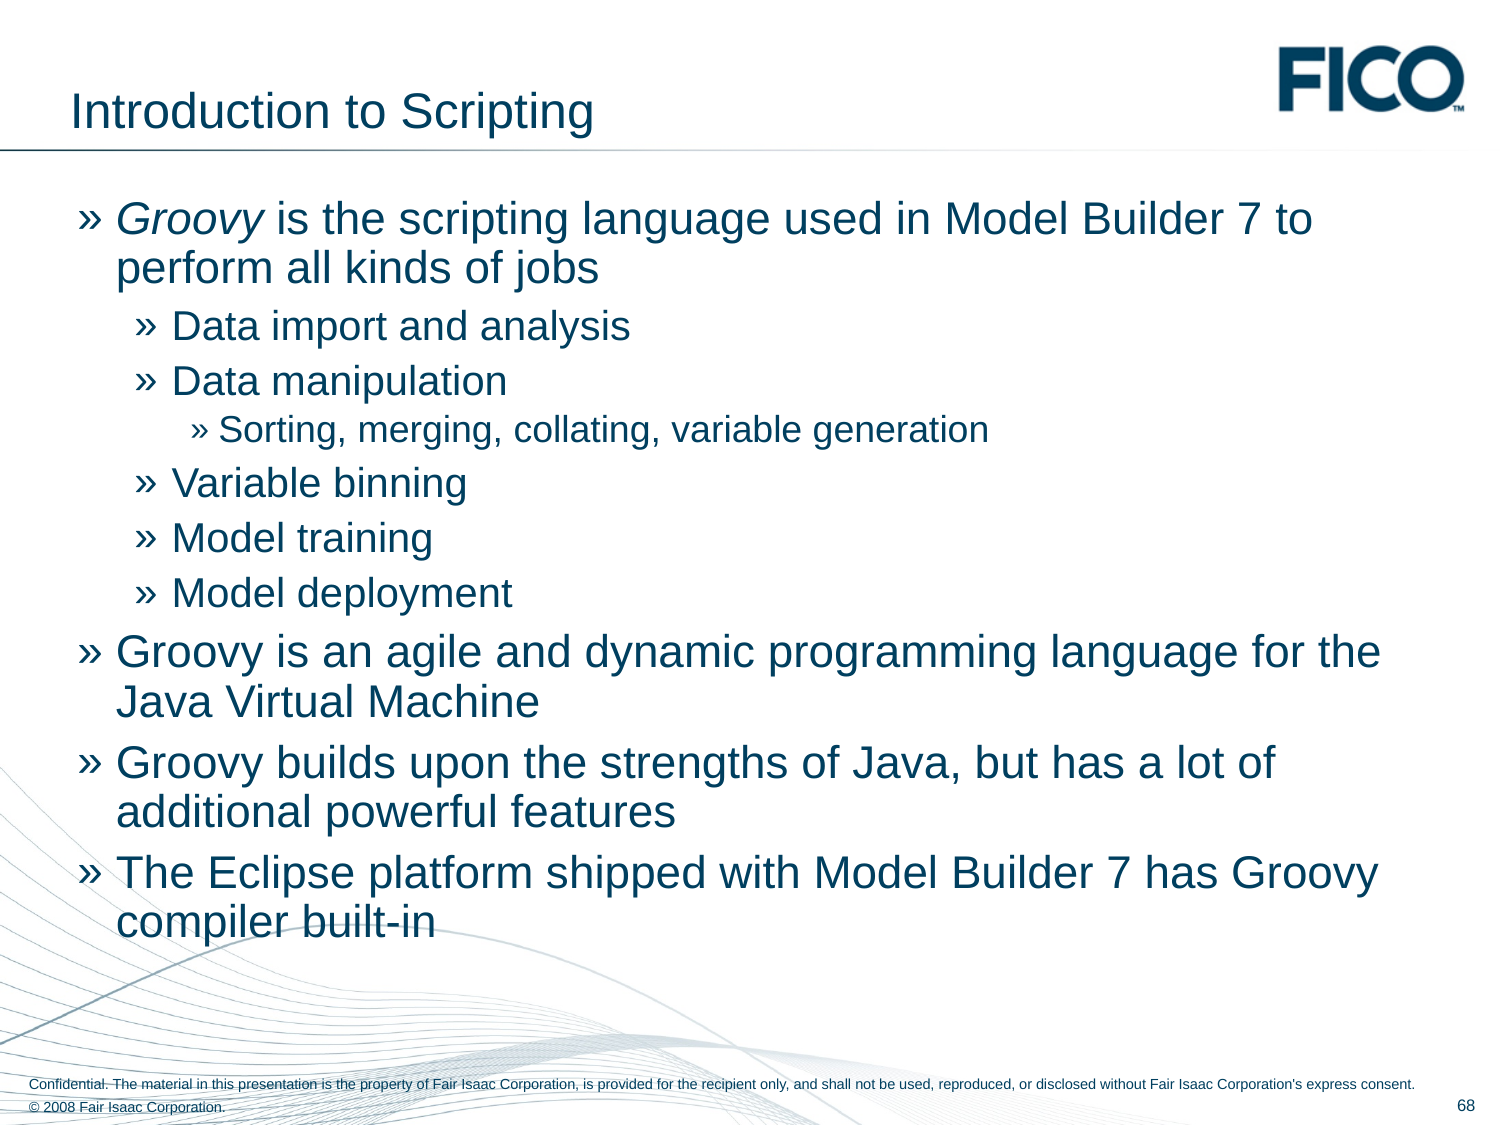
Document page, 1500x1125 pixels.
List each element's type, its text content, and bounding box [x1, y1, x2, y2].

list Groovy is the scripting language used in Model Builder 7 to perform all kinds of jobs Data import and analysis Data manipulation Sorting, merging, collating, variable generation Variable binning Model training Model deployment Groovy is an agile and dynamic programming language for the Java Virtual Machine Groovy builds upon the strengths of Java, but has a lot of additional powerful features The Eclipse platform shipped with Model Builder 7 has Groovy compiler built-in [62, 187, 1463, 983]
picture [0, 0, 1500, 1125]
title Introduction to Scripting [62, 0, 1463, 139]
